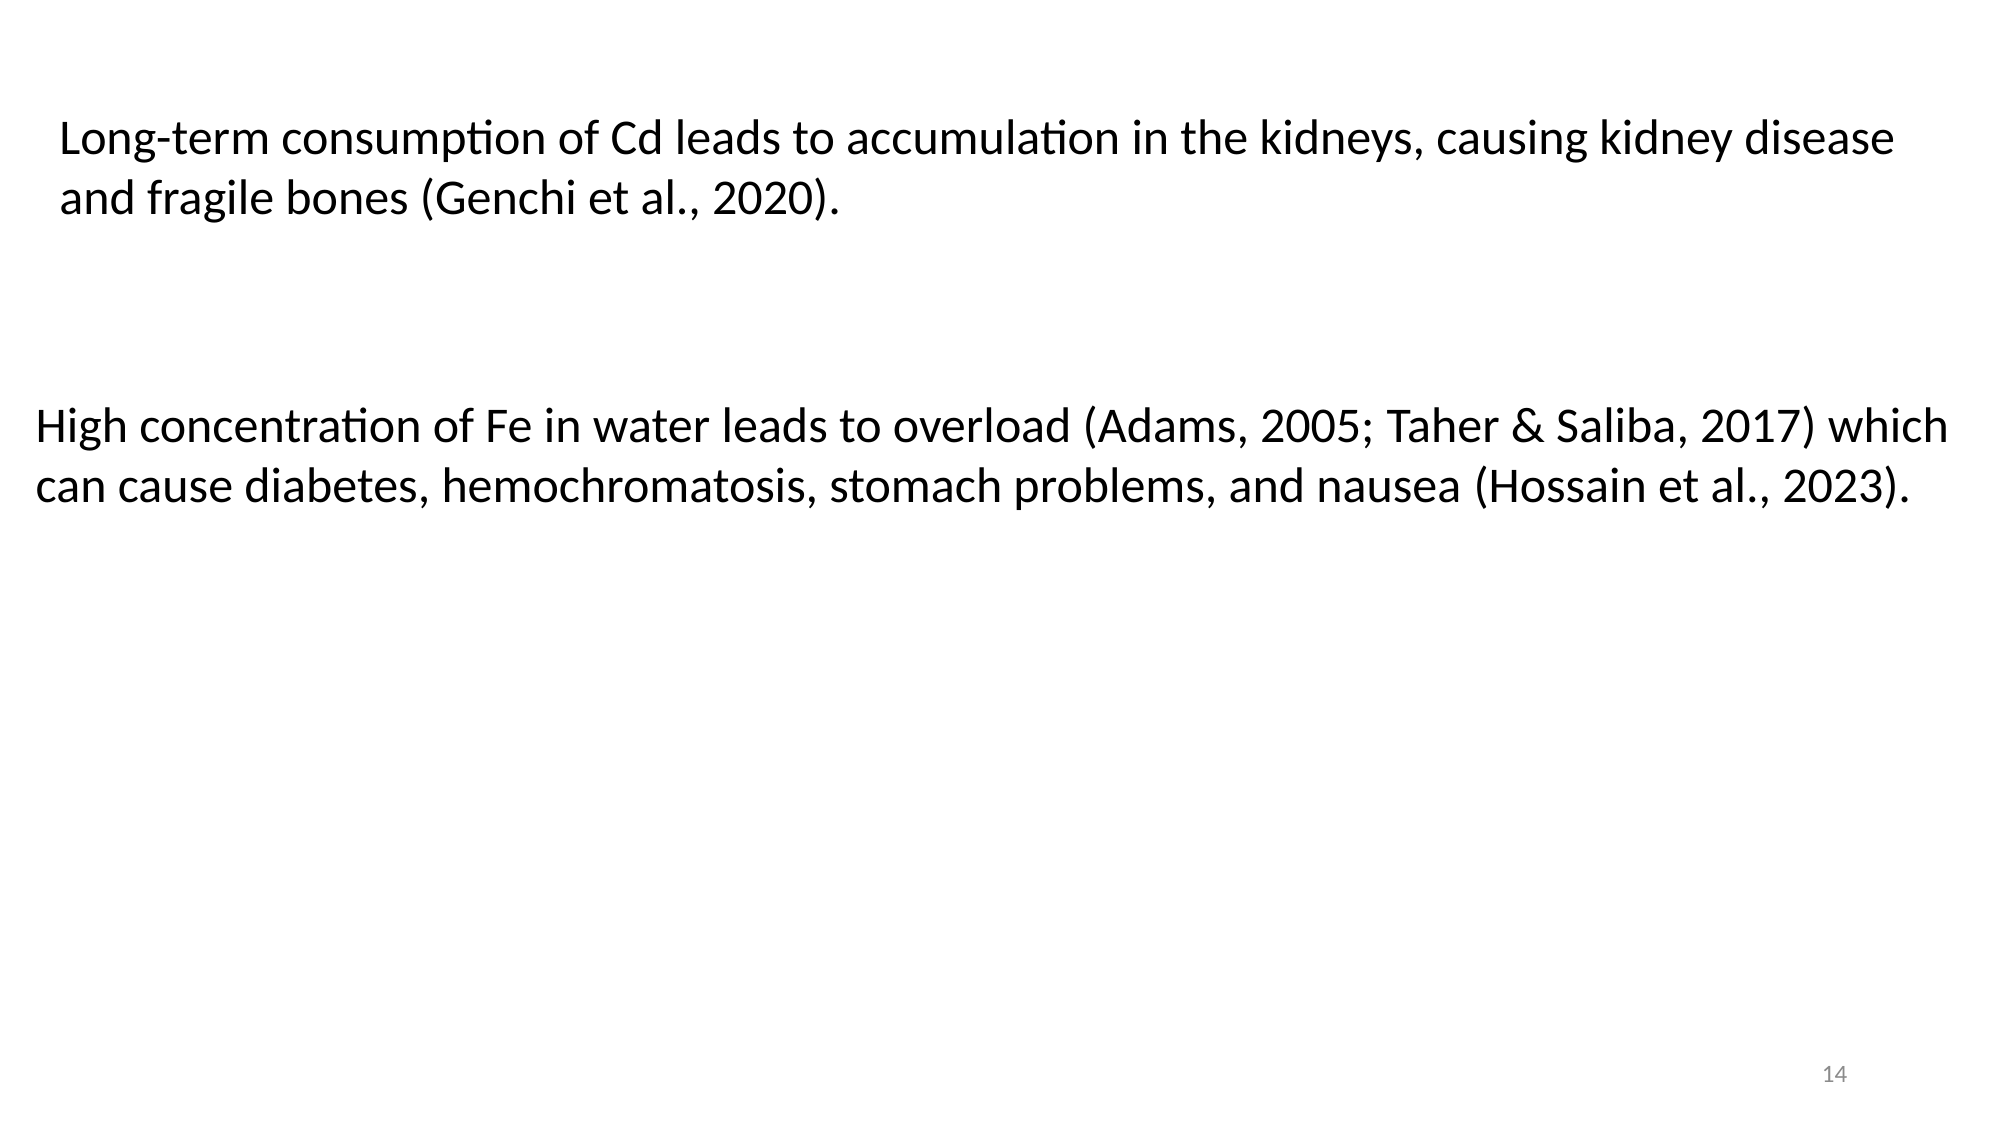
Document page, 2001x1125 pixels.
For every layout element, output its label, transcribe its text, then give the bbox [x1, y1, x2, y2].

text_box Long-term consumption of Cd leads to accumulation in the kidneys, causing kidney disease and fragile bones (Genchi et al., 2020). [44, 96, 1950, 232]
text_box High concentration of Fe in water leads to overload (Adams, 2005; Taher & Saliba, 2017) which can cause diabetes, hemochromatosis, stomach problems, and nausea (Hossain et al., 2023). [20, 385, 2000, 521]
slide_number 14 [1412, 1042, 1863, 1103]
